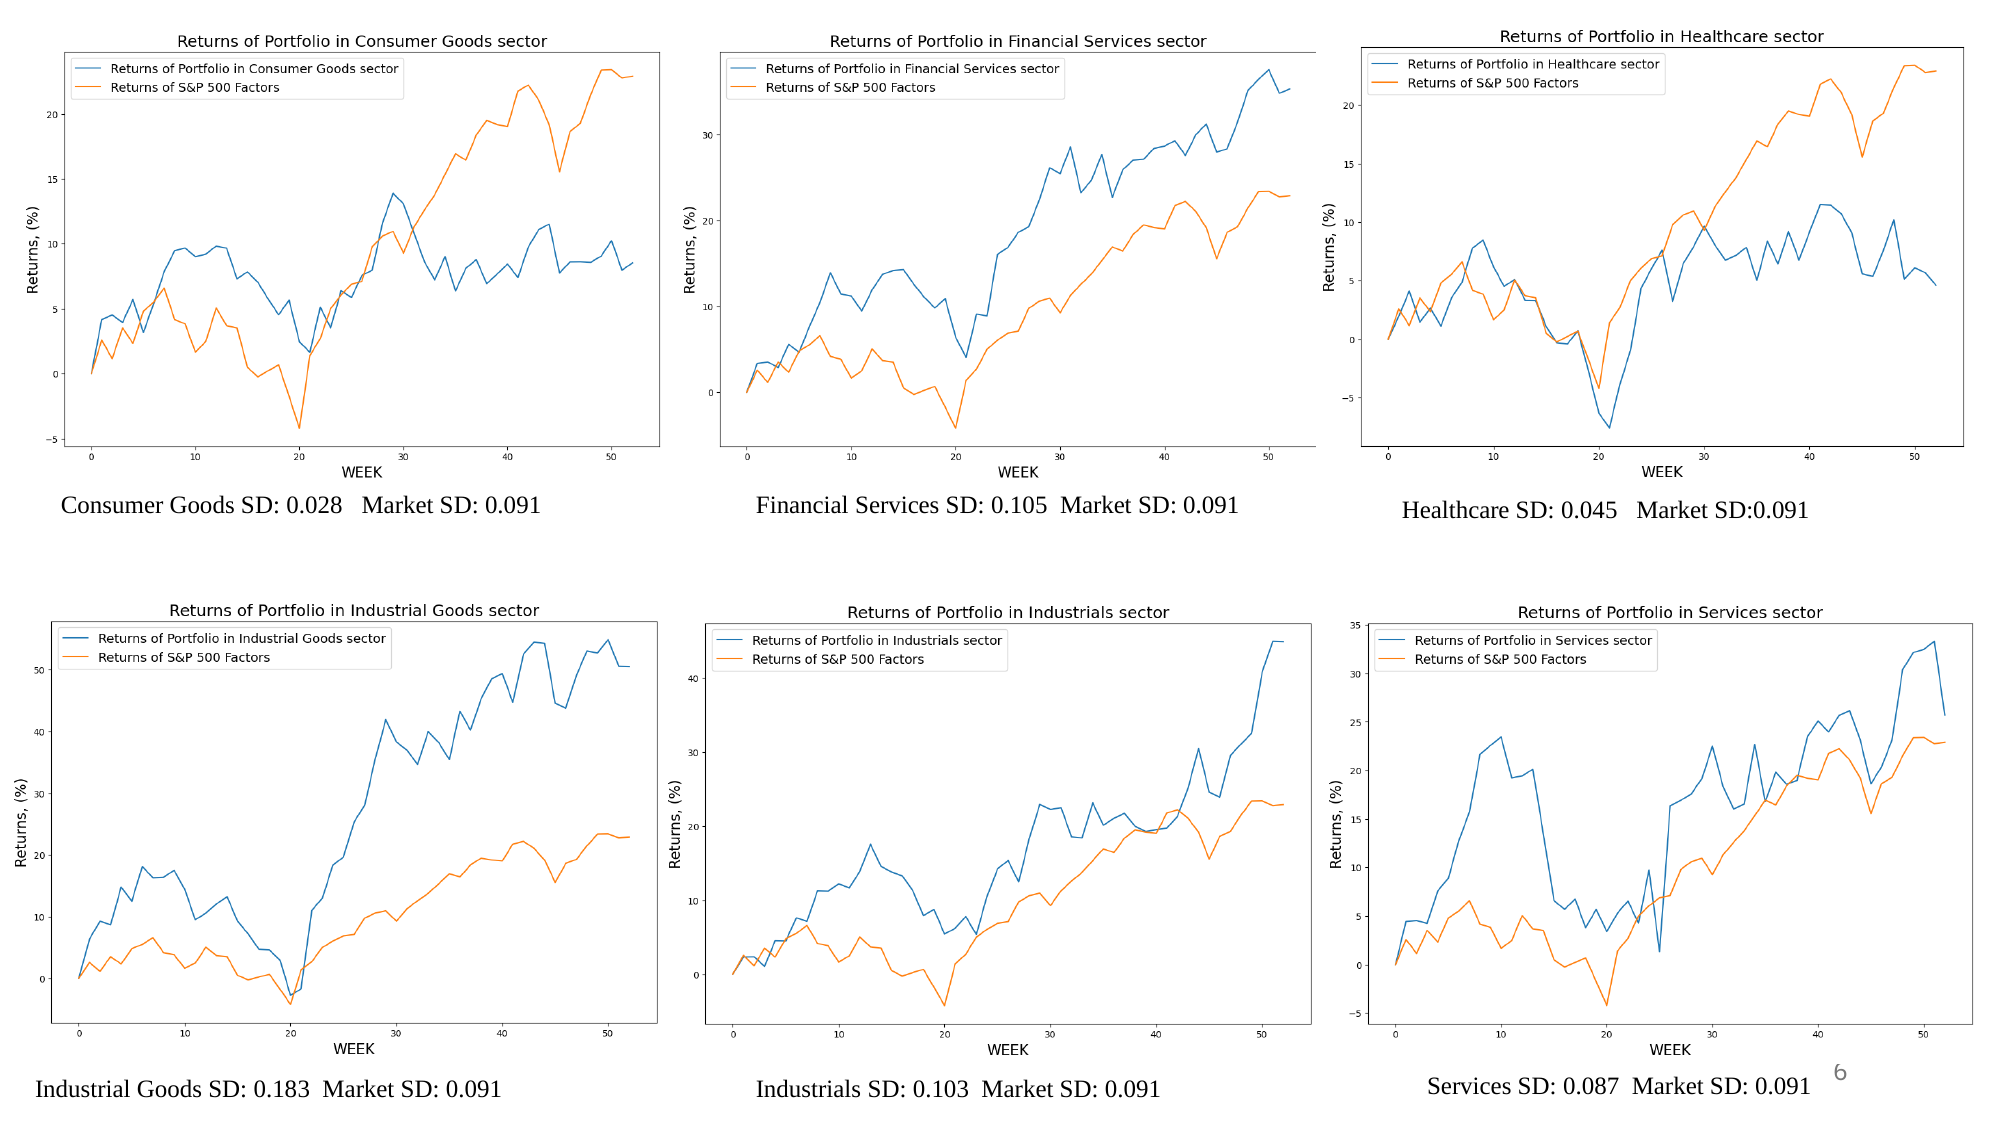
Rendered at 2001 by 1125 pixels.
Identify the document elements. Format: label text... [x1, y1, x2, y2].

text_box Industrials SD: 0.103 Market SD: 0.091 [741, 1065, 1420, 1111]
text_box Consumer Goods SD: 0.028 Market SD: 0.091 [46, 487, 665, 527]
picture [19, 28, 666, 487]
text_box Financial Services SD: 0.105 Market SD: 0.091 [741, 487, 1285, 527]
picture [677, 23, 1970, 487]
text_box Healthcare SD: 0.045 Market SD:0.091 [1387, 485, 1983, 531]
picture [1322, 598, 1979, 1064]
text_box Services SD: 0.087 Market SD: 0.091 [1412, 1064, 1969, 1107]
text_box Industrial Goods SD: 0.183 Market SD: 0.091 [20, 1065, 639, 1111]
picture [8, 597, 1318, 1064]
